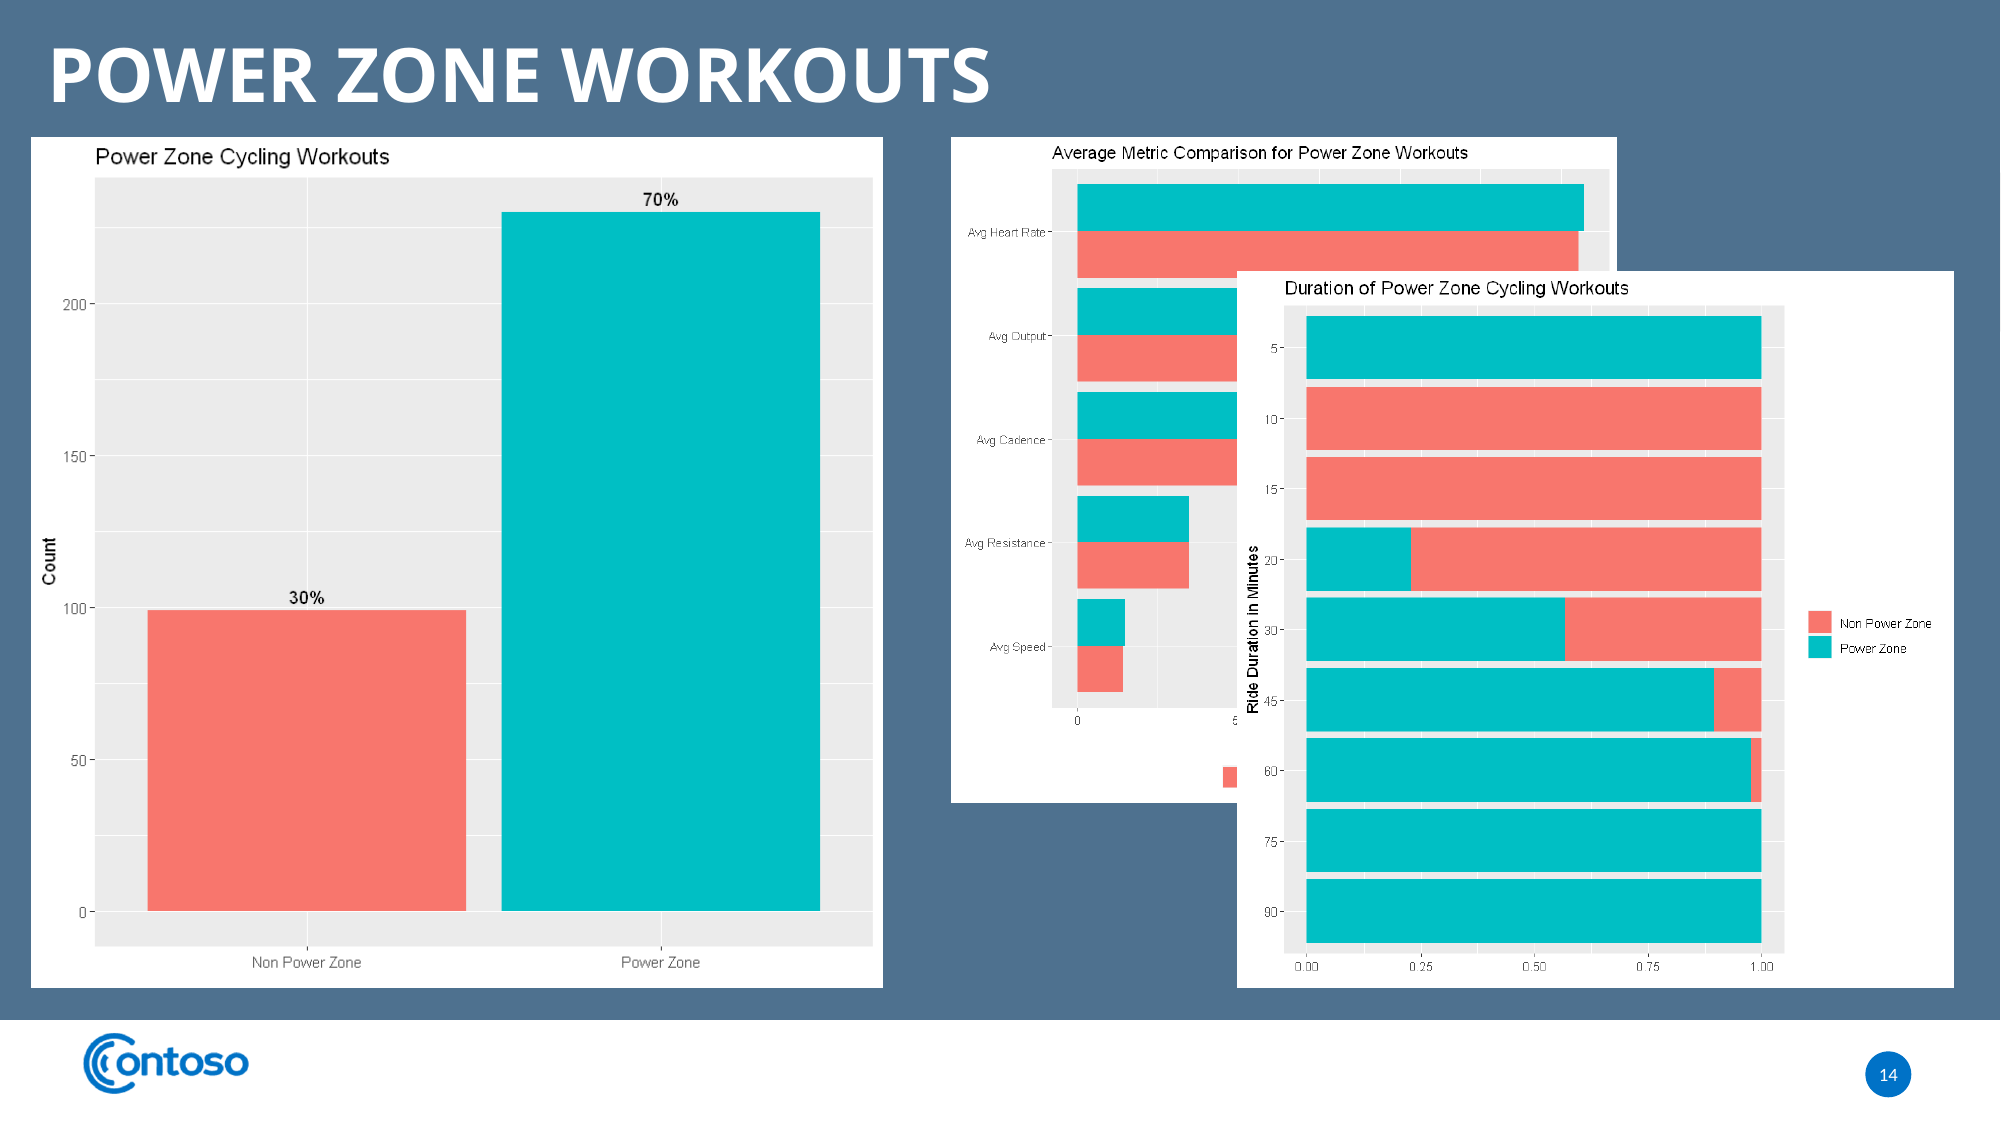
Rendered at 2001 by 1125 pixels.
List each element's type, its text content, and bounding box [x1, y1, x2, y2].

slide_number 14 [1864, 1059, 1913, 1090]
text_box Power Zone Workouts [32, 20, 1112, 126]
text_box [0, 0, 2000, 1020]
picture [77, 1027, 254, 1095]
picture [950, 136, 1954, 988]
picture [31, 136, 883, 988]
